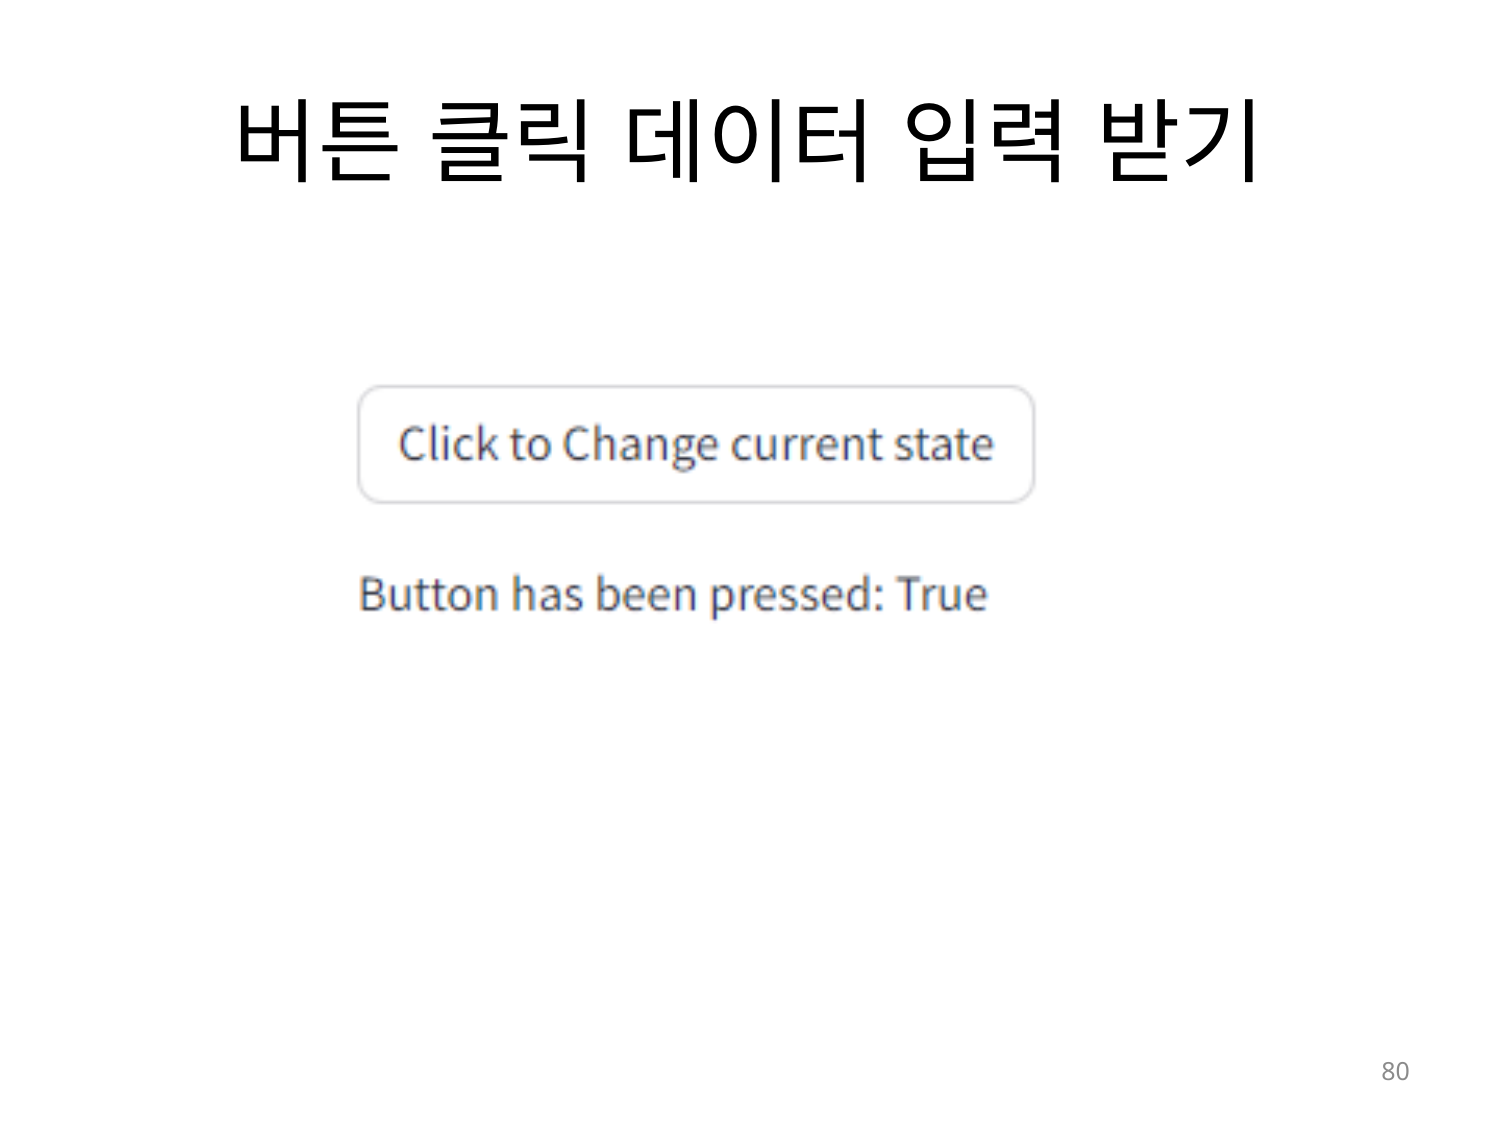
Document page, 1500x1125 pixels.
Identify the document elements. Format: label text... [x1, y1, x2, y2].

slide_number 80 [1074, 1042, 1425, 1103]
title 버튼 클릭 데이터 입력 받기 [75, 45, 1425, 233]
picture [229, 314, 1200, 696]
